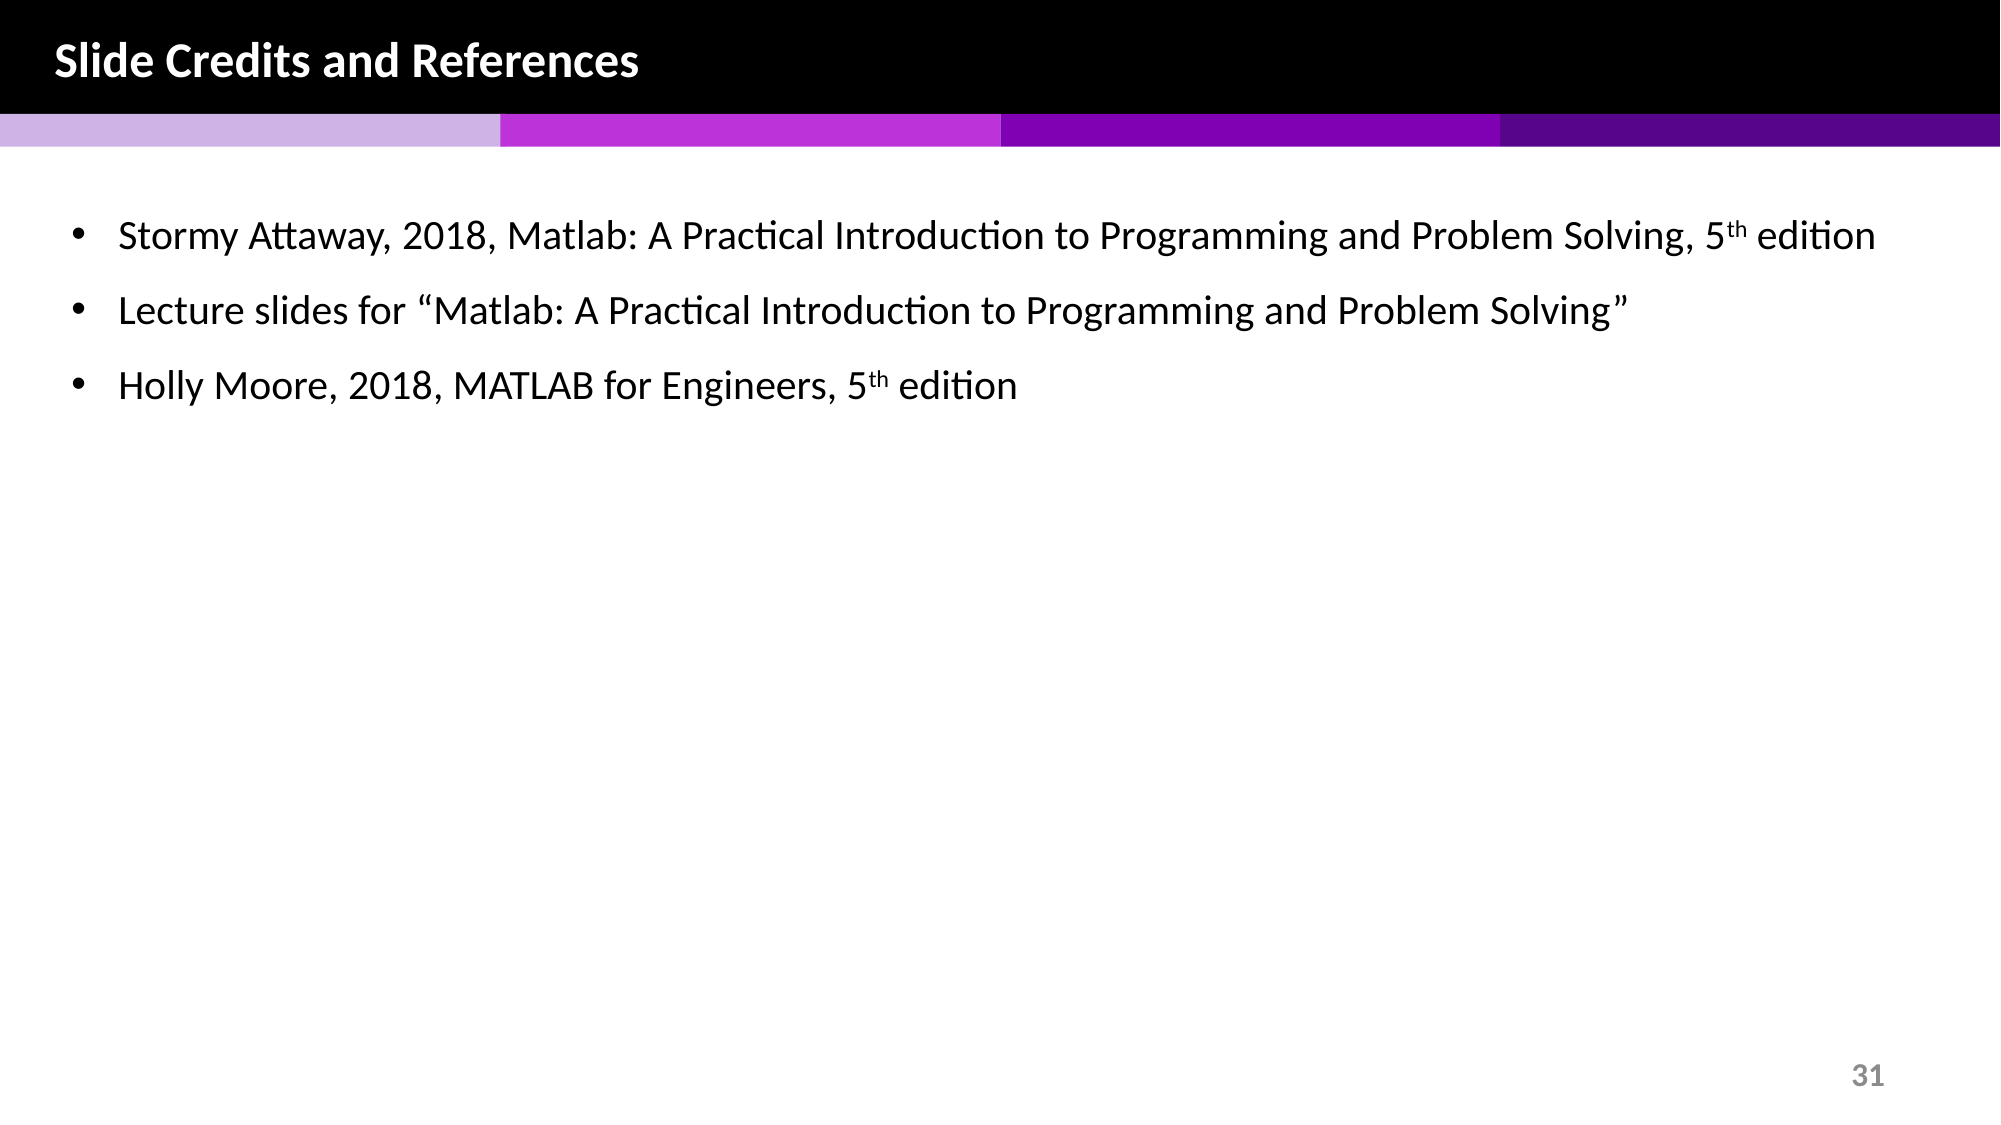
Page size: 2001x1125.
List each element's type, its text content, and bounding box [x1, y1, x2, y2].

text_box Stormy Attaway, 2018, Matlab: A Practical Introduction to Programming and Problem Solving, 5th edition Lecture slides for “Matlab: A Practical Introduction to Programming and Problem Solving” Holly Moore, 2018, MATLAB for Engineers, 5th edition [56, 175, 1944, 416]
list Slide Credits and References [39, 1, 1964, 114]
